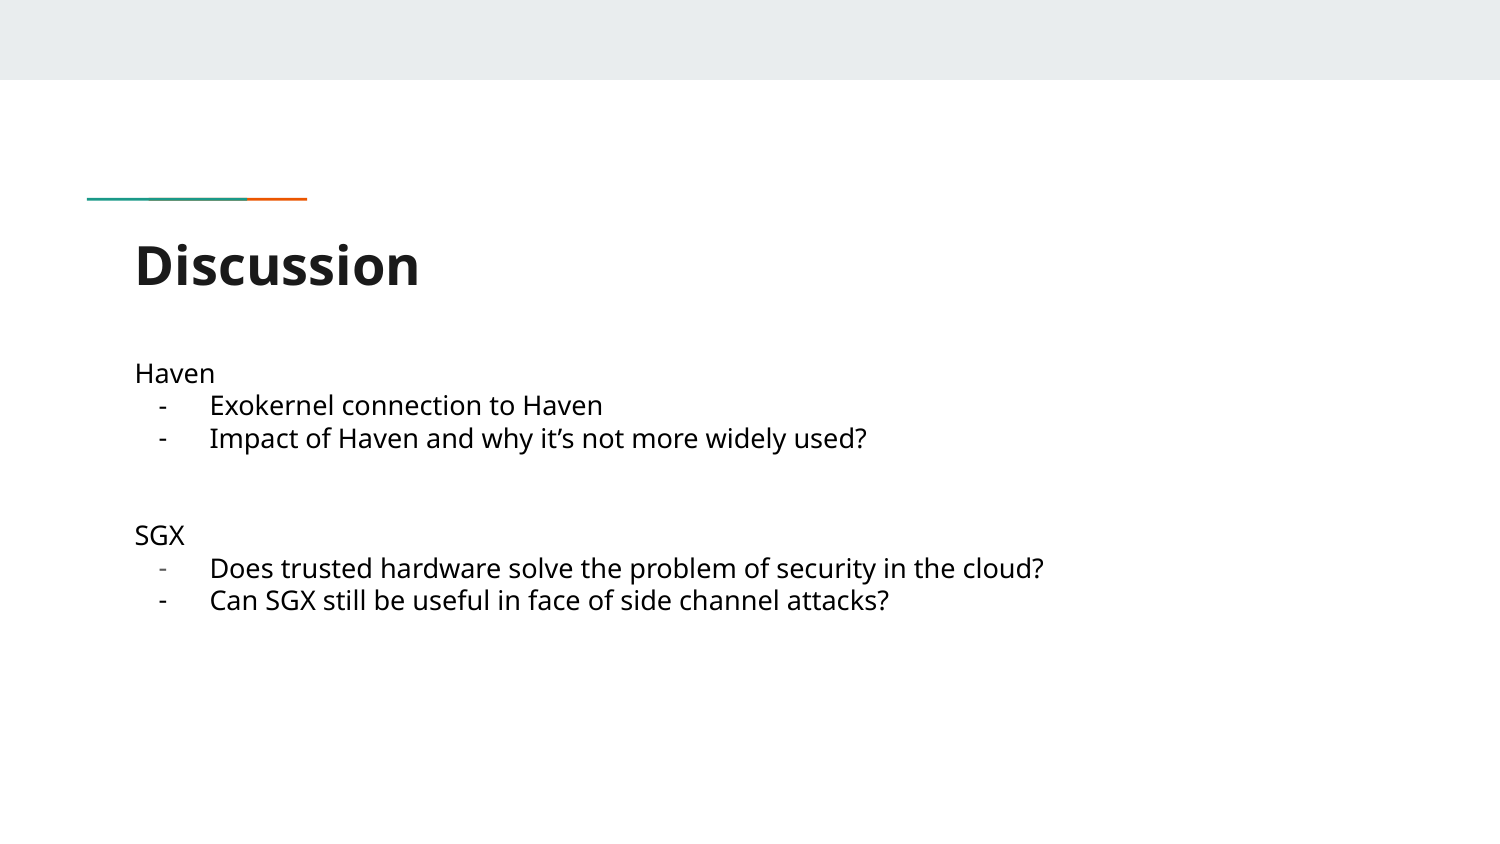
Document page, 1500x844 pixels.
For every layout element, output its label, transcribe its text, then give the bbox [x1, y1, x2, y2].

list Haven Exokernel connection to Haven Impact of Haven and why it’s not more widely used? SGX Does trusted hardware solve the problem of security in the cloud? Can SGX still be useful in face of side channel attacks? [119, 341, 1381, 712]
title Discussion [119, 216, 1381, 305]
